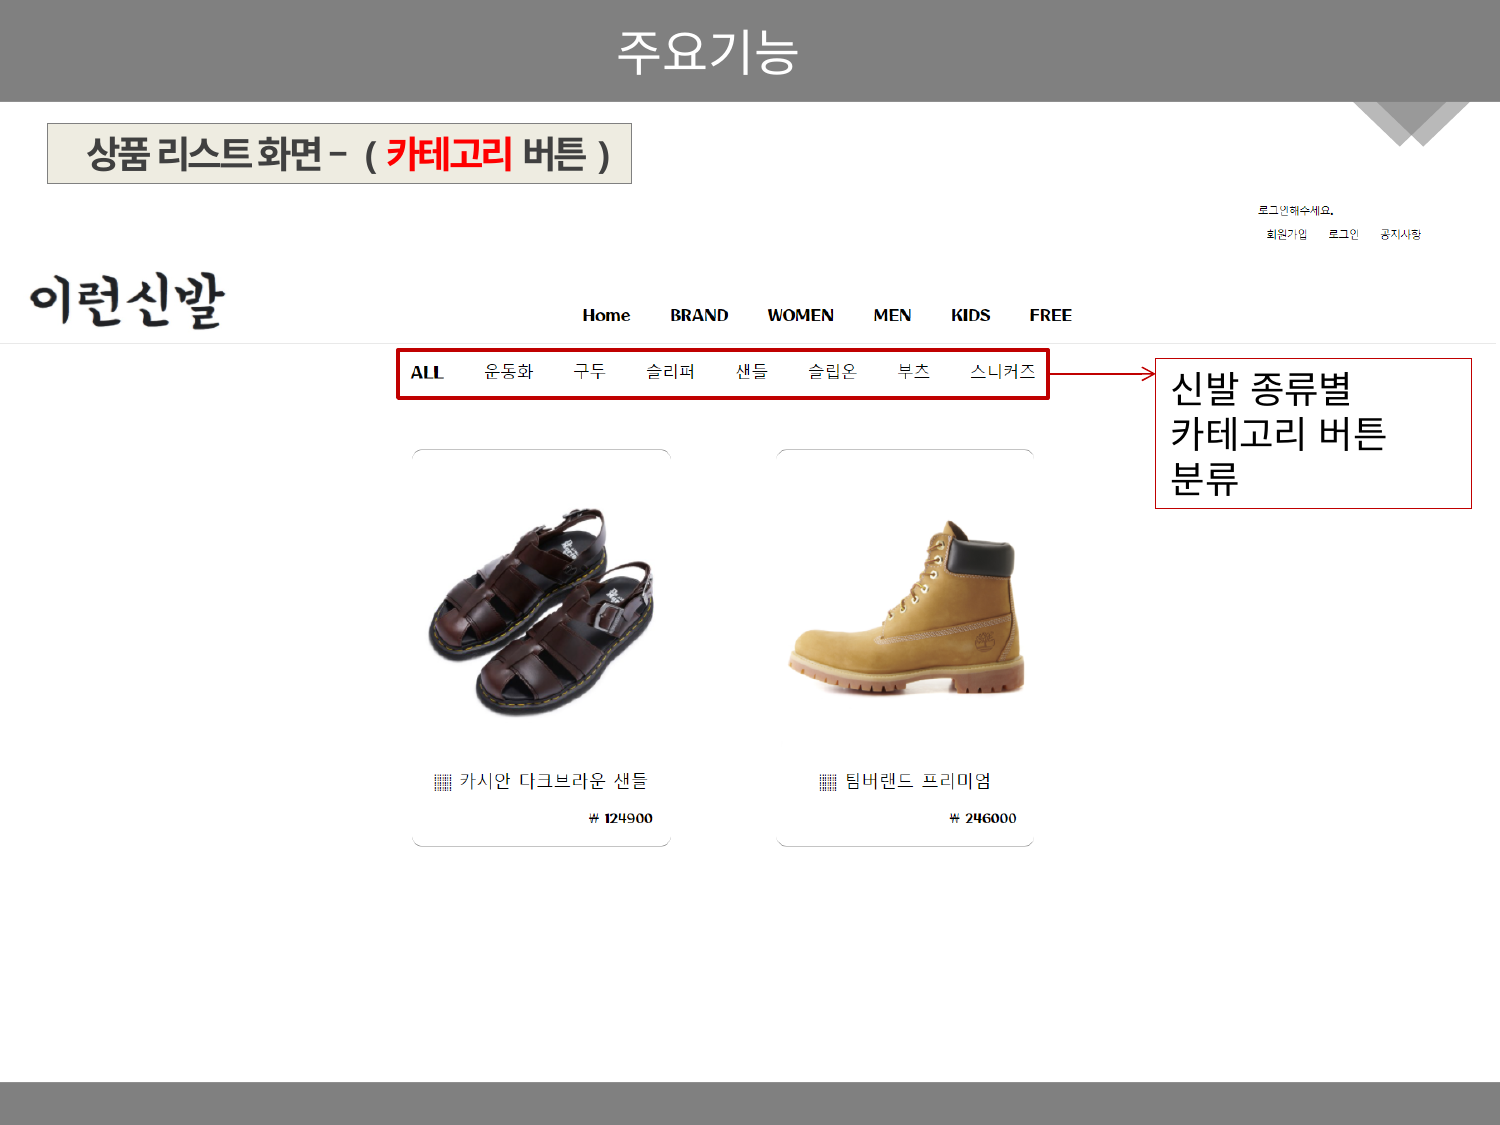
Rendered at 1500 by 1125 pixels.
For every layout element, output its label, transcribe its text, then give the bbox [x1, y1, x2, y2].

text_box 상품 리스트 화면 – (카테고리 버튼) [47, 123, 632, 184]
text_box ㅅ [0, 100, 1500, 1084]
text_box [1350, 99, 1411, 149]
picture [0, 206, 1496, 881]
text_box 주요기능 [516, 14, 901, 89]
text_box [1374, 99, 1473, 149]
